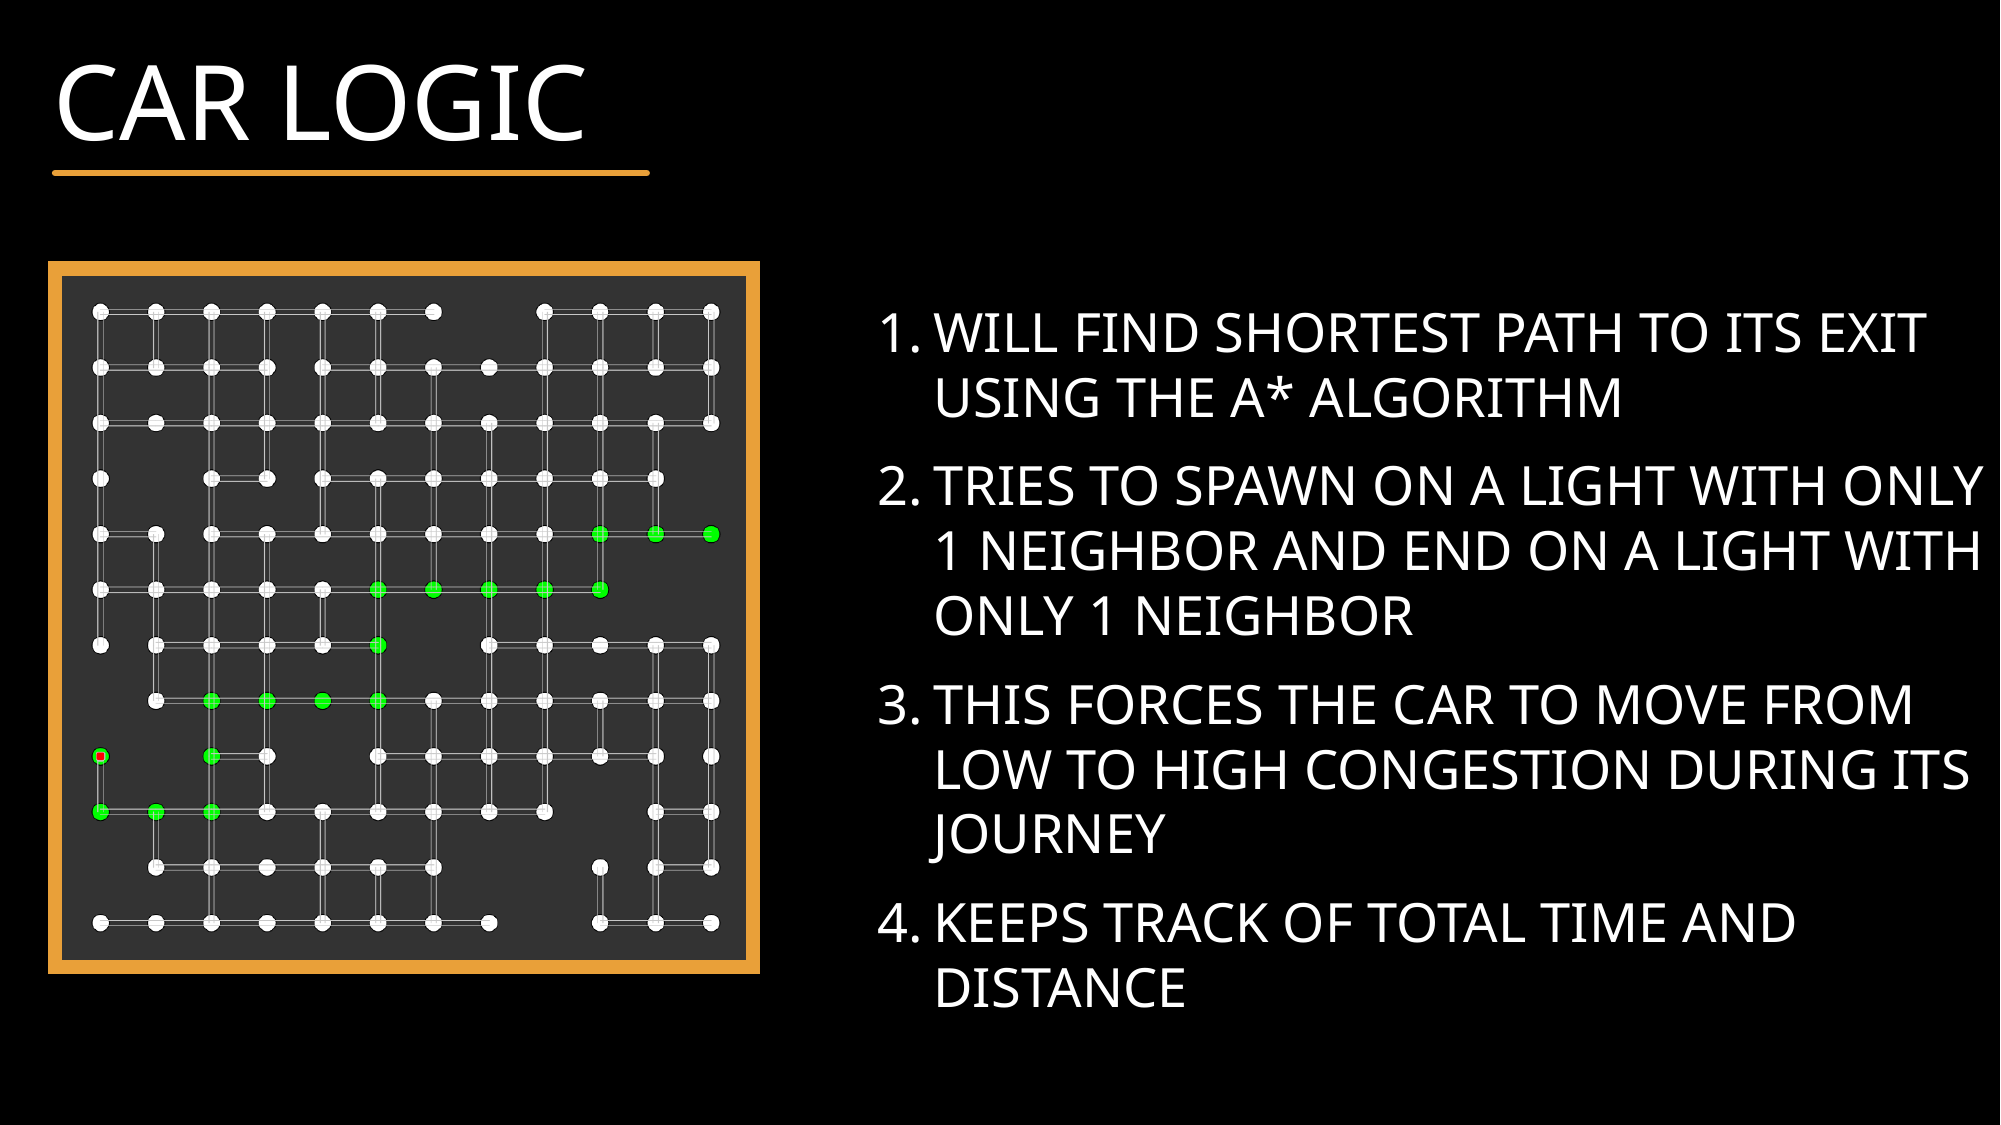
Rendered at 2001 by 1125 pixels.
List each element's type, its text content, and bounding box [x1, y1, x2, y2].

text_box [837, 220, 1986, 1125]
text_box Will find shortest path to its exit using the a* algorithm Tries to spawn on a light with only 1 neighbor and end on a light with only 1 neighbor This forces the car to move from low to high congestion during its journey Keeps track of total time and distance [862, 245, 2000, 1125]
picture [61, 275, 746, 960]
title Car Logic [38, 47, 1664, 151]
